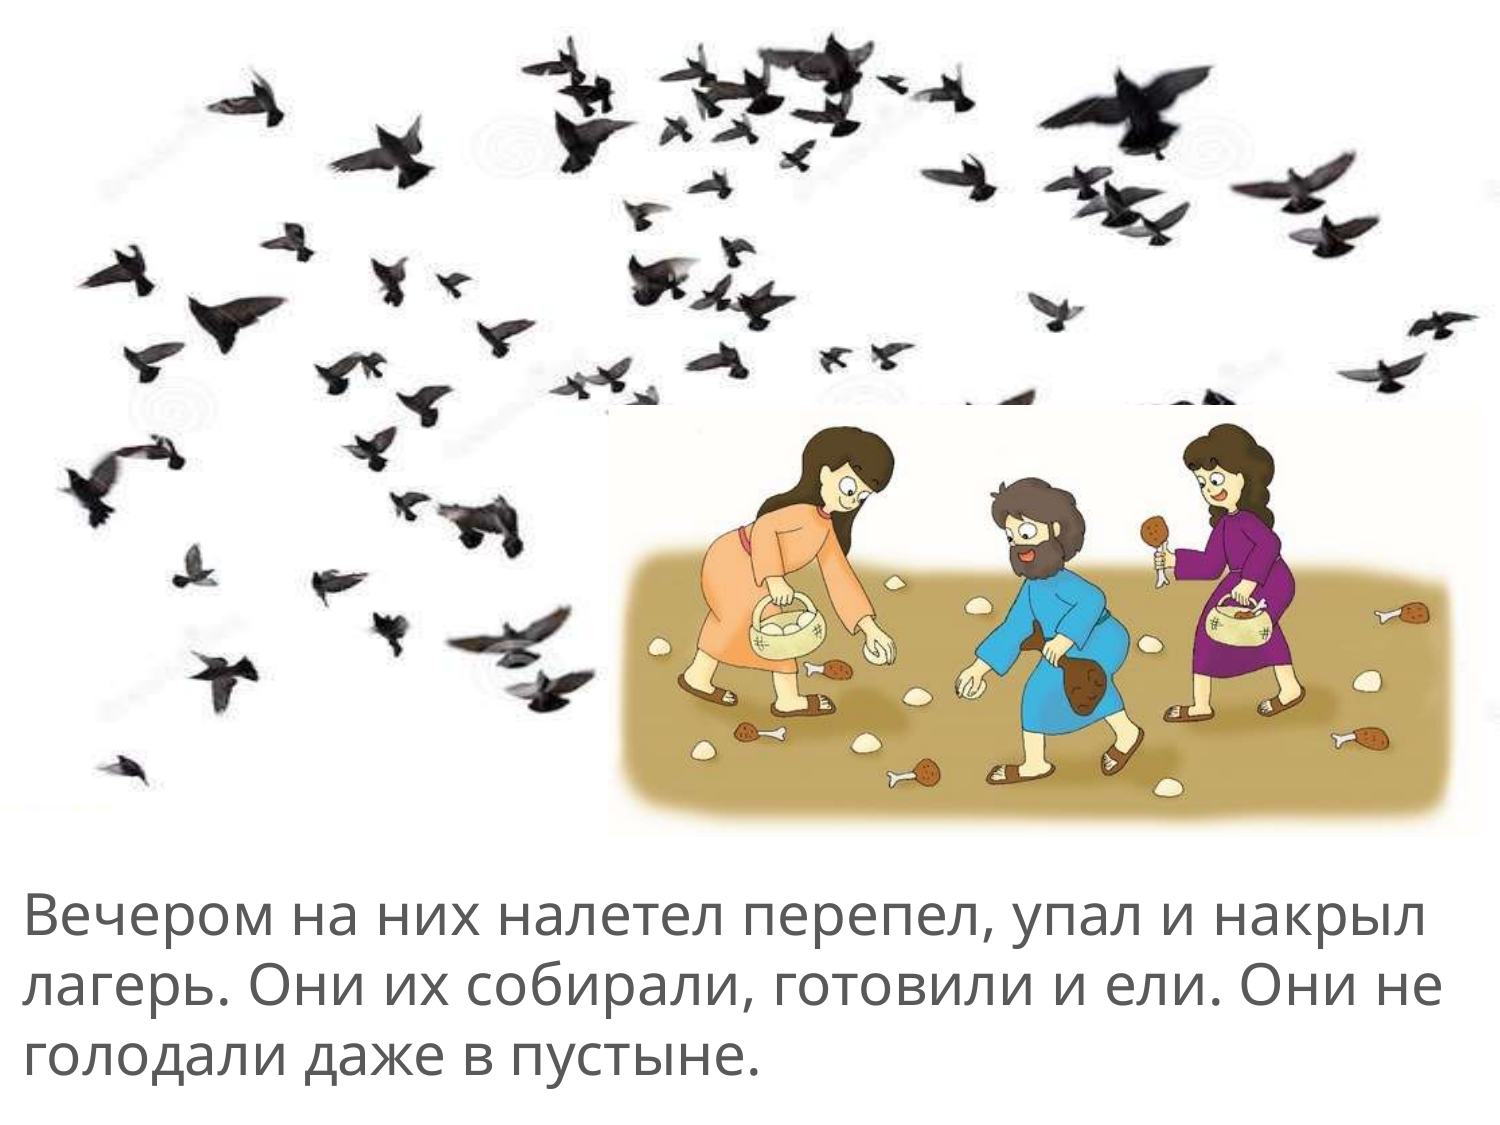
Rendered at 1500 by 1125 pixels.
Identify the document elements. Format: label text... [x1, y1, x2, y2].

picture [0, 0, 1500, 837]
text_box Вечером на них налетел перепел, упал и накрыл лагерь. Они их собирали, готовили и ели. Они не голодали даже в пустыне. [7, 869, 1493, 1095]
